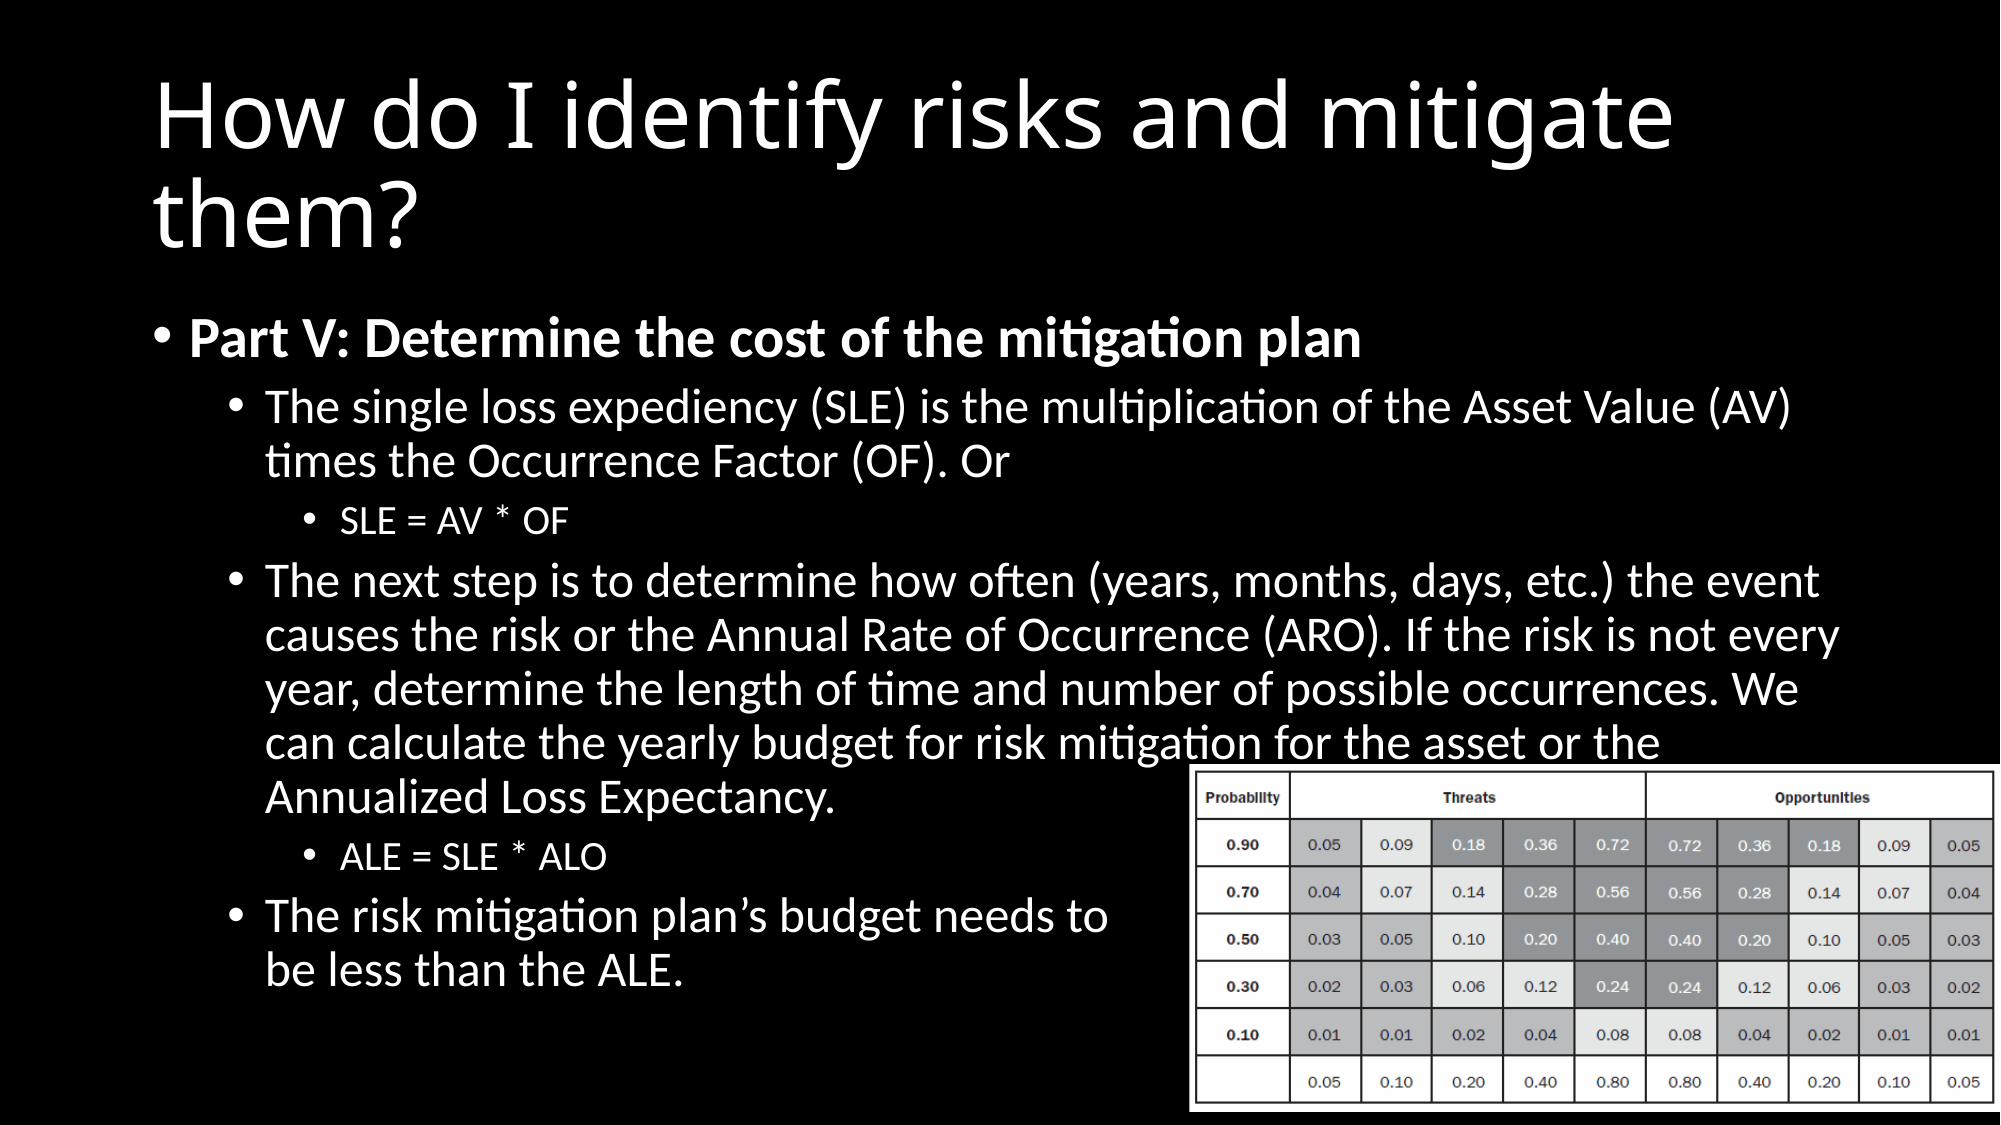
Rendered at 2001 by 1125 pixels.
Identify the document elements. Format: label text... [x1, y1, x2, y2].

picture [1189, 764, 2000, 1112]
title How do I identify risks and mitigate them? [137, 59, 1863, 278]
list Part V: Determine the cost of the mitigation plan The single loss expediency (SLE) is the multiplication of the Asset Value (AV) times the Occurrence Factor (OF). Or SLE = AV * OF The next step is to determine how often (years, months, days, etc.) the event causes the risk or the Annual Rate of Occurrence (ARO). If the risk is not every year, determine the length of time and number of possible occurrences. We can calculate the yearly budget for risk mitigation for the asset or the Annualized Loss Expectancy. ALE = SLE * ALO The risk mitigation plan’s budget needs to be less than the ALE. [137, 299, 1863, 1014]
